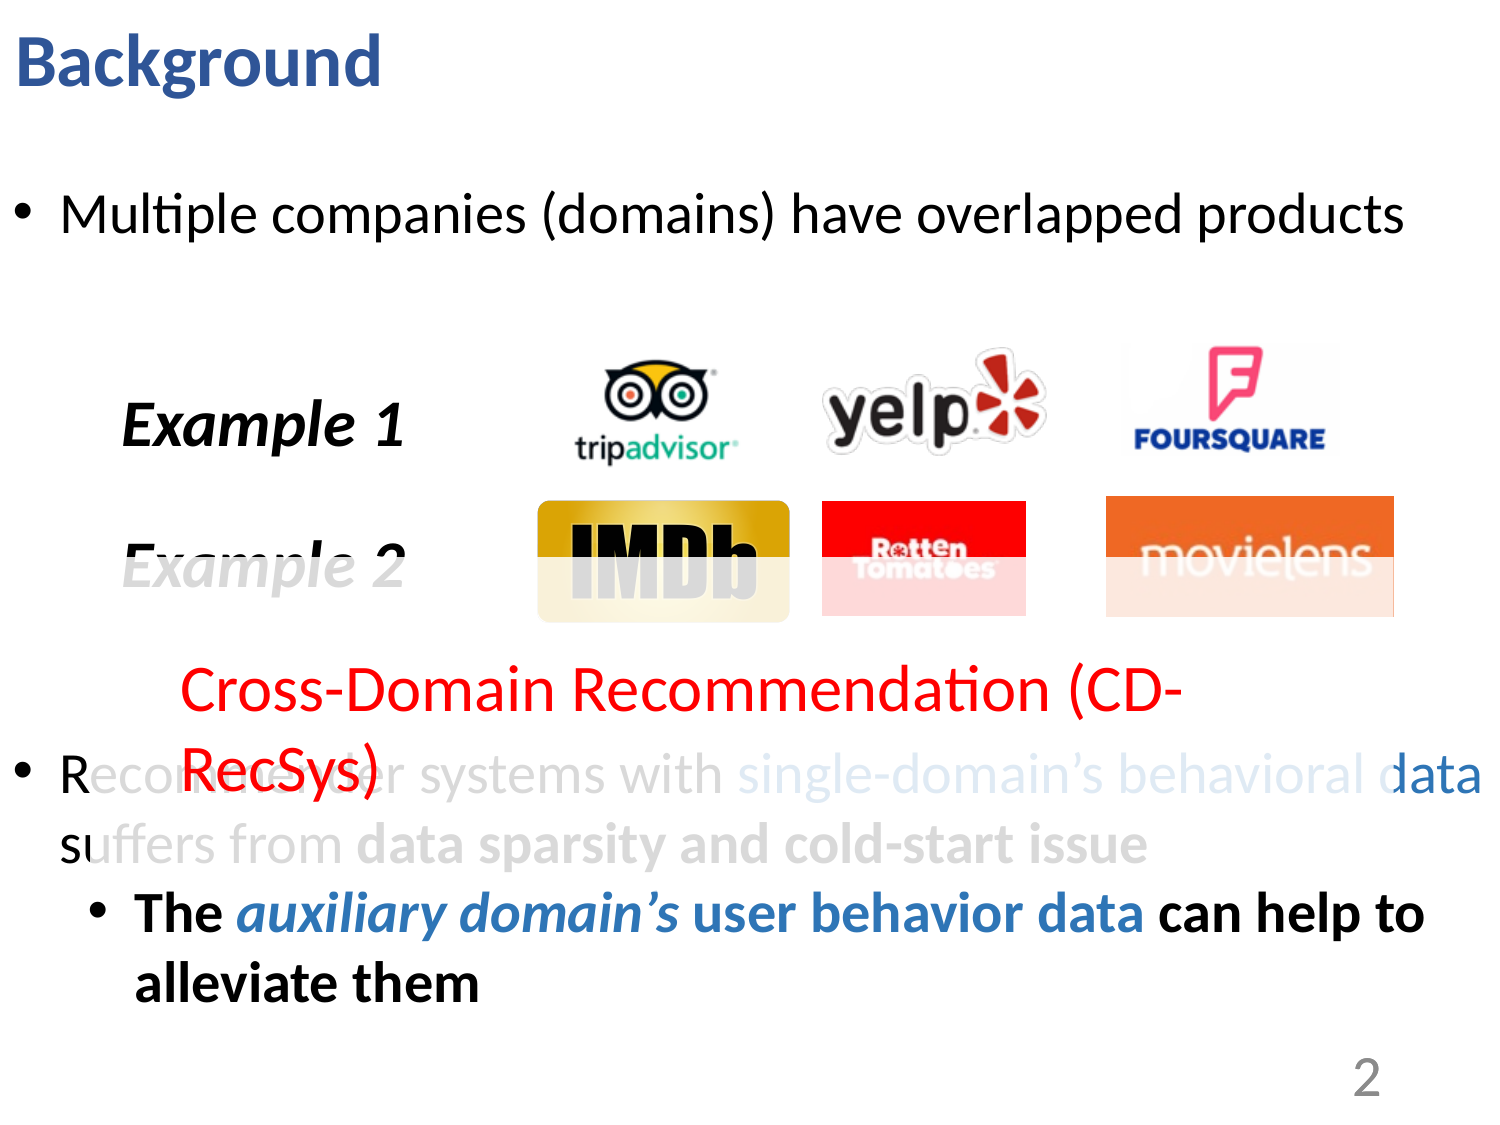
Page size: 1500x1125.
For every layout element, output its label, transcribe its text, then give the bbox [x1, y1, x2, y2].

title Background [0, 0, 1500, 134]
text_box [121, 343, 1340, 483]
text_box Cross-Domain Recommendation (CD-RecSys) [90, 557, 1394, 892]
text_box Multiple companies (domains) have overlapped products Recommender systems with single-domain’s behavioral data suffers from data sparsity and cold-start issue The auxiliary domain’s user behavior data can help to alleviate them [0, 167, 1500, 1125]
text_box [121, 496, 1394, 624]
